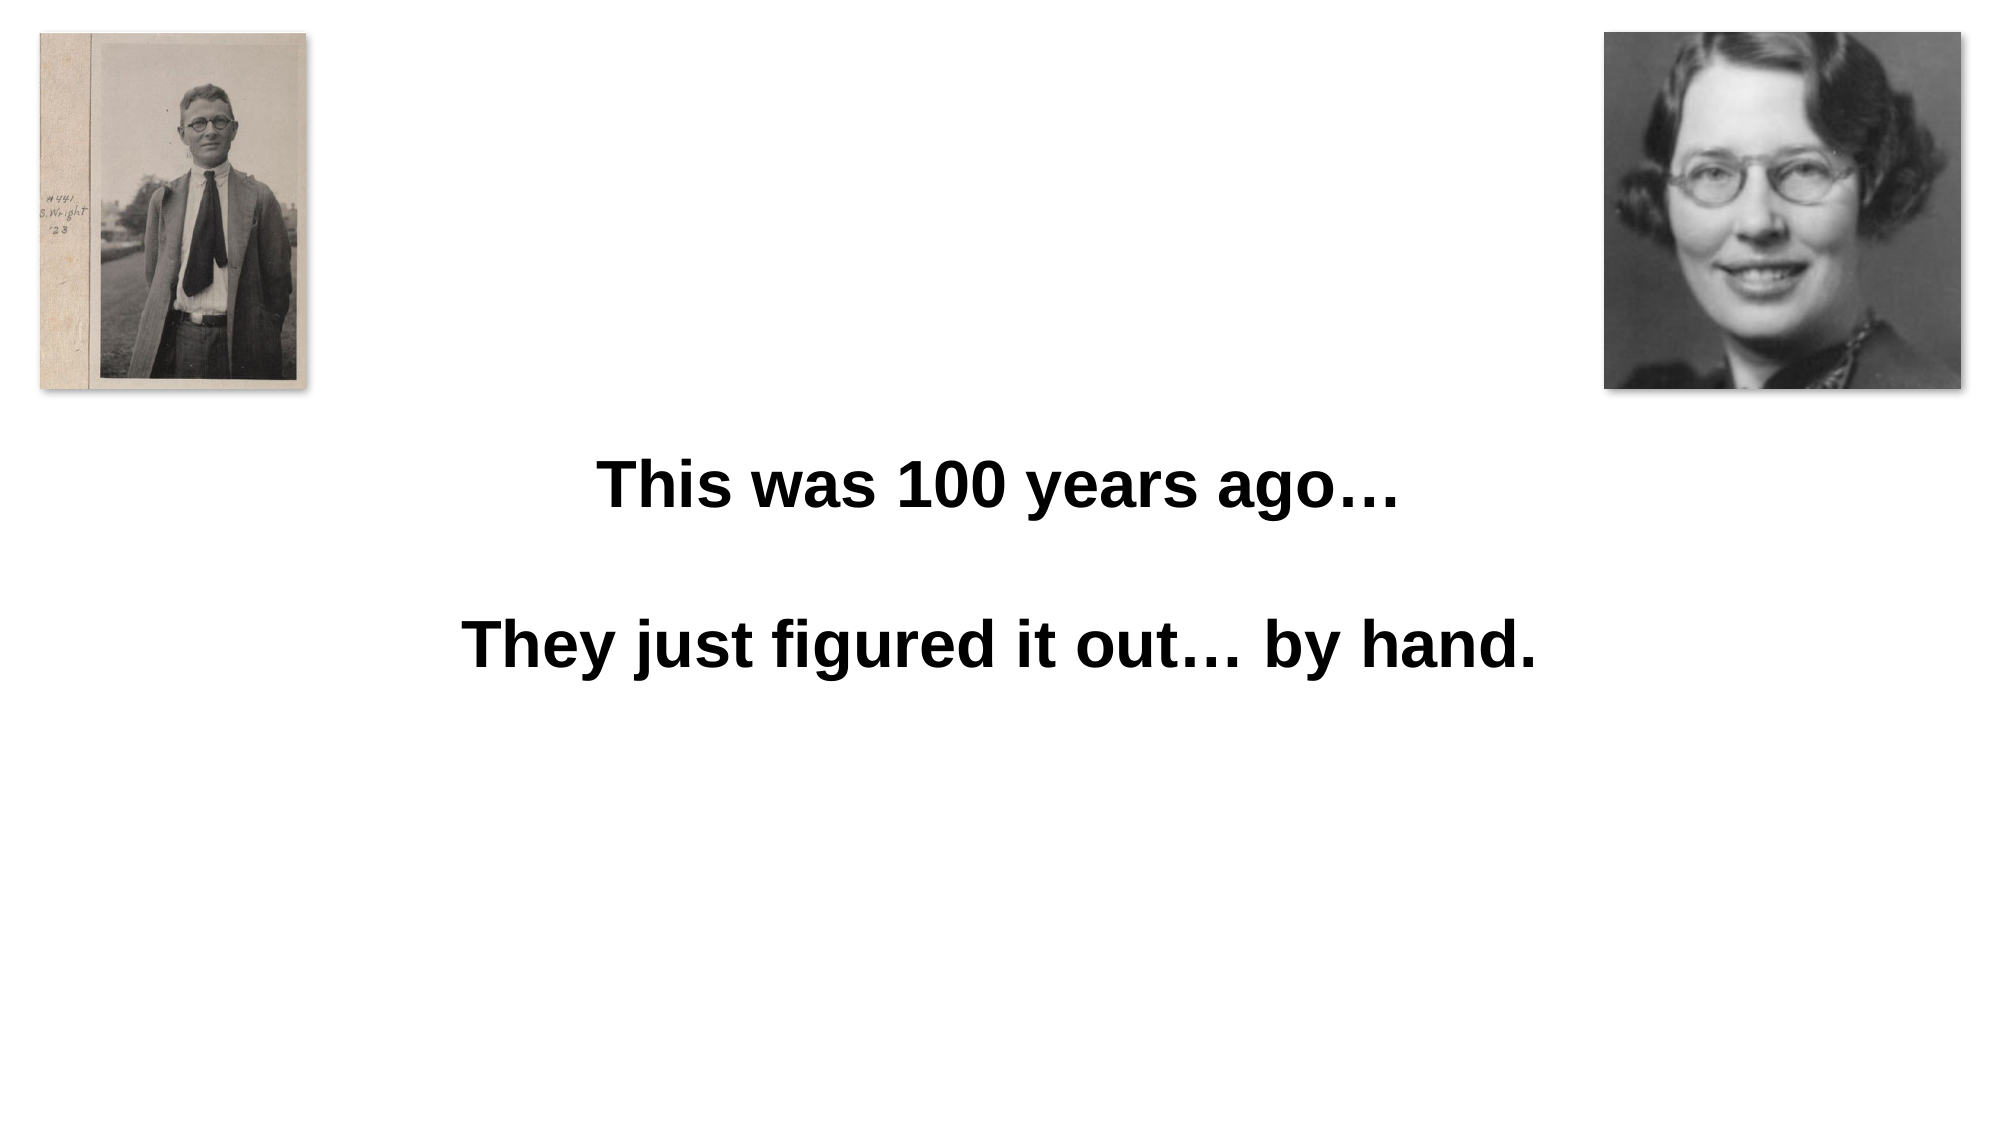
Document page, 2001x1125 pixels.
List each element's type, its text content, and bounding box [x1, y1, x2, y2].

text_box This was 100 years ago… They just figured it out… by hand. [275, 433, 1725, 689]
picture [1604, 32, 1961, 389]
picture [39, 32, 306, 389]
